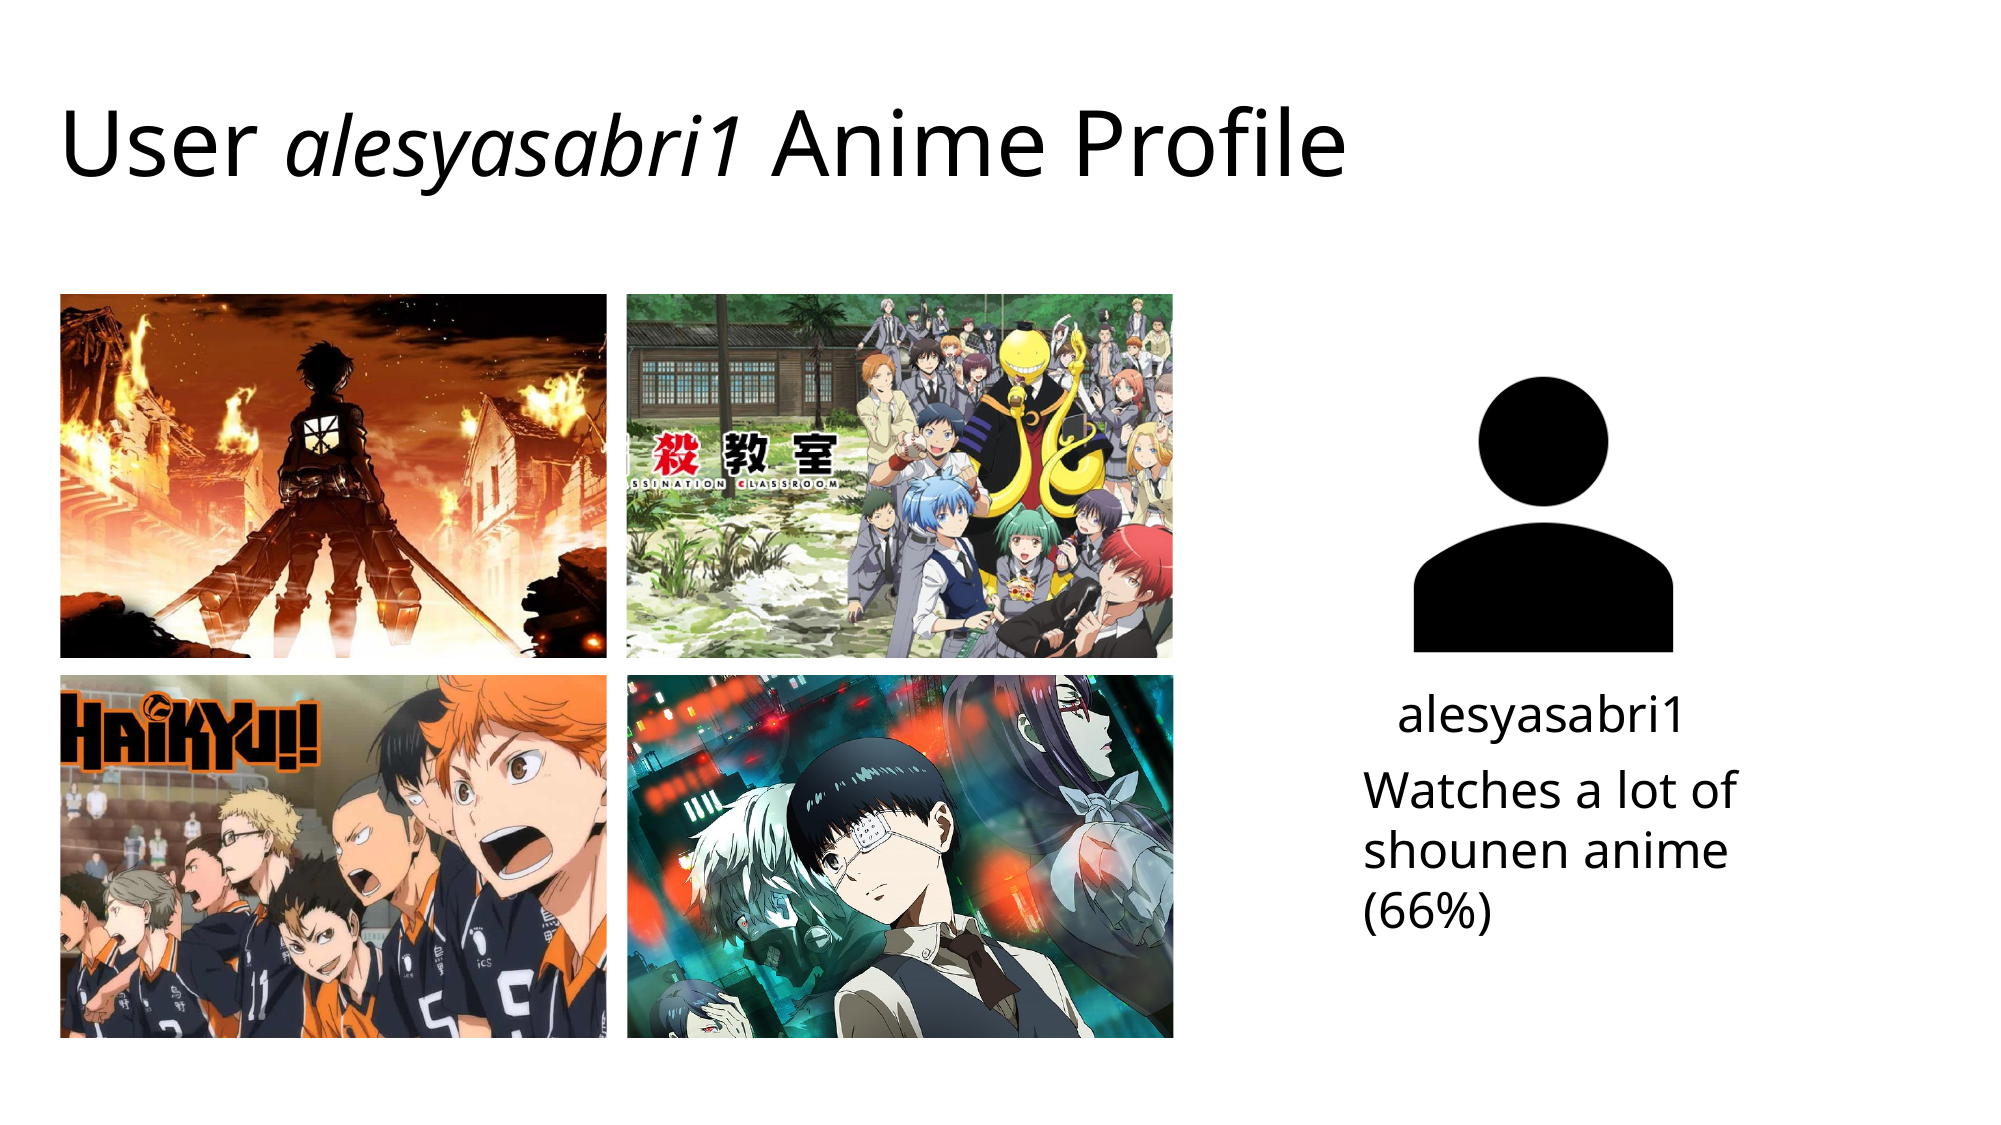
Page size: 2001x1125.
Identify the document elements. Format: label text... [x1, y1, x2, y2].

picture [1349, 320, 1738, 709]
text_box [60, 294, 1174, 1038]
text_box Watches a lot of shounen anime (66%) [1348, 750, 1869, 947]
text_box alesyasabri1 [1284, 675, 1803, 750]
title User alesyasabri1 Anime Profile [43, 37, 1769, 256]
